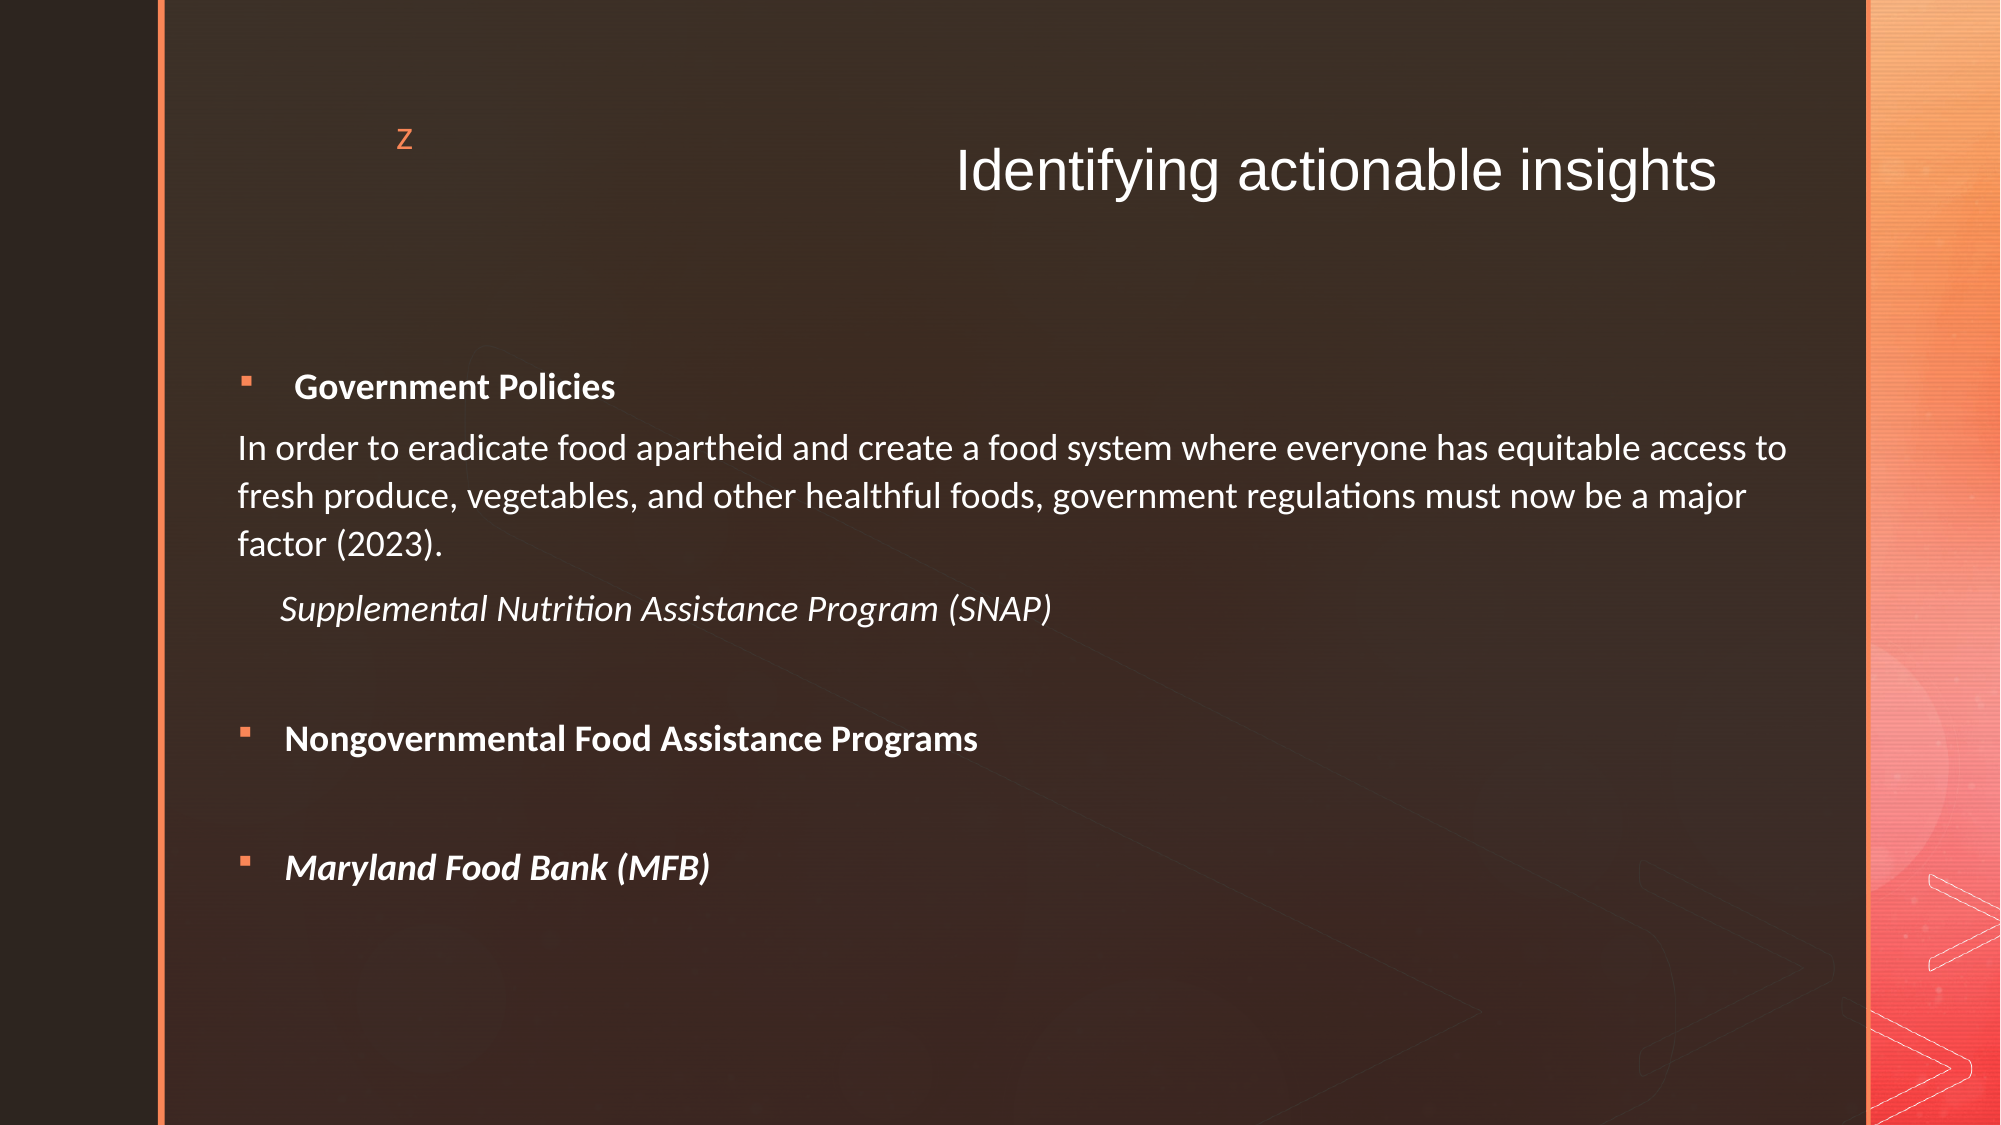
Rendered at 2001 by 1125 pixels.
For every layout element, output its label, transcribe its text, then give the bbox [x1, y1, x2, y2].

picture [1871, 0, 2001, 1125]
title Identifying actionable insights [428, 132, 1734, 310]
list Government Policies In order to eradicate food apartheid and create a food system where everyone has equitable access to fresh produce, vegetables, and other healthful foods, government regulations must now be a major factor (2023). Supplemental Nutrition Assistance Program (SNAP) Nongovernmental Food Assistance Programs Maryland Food Bank (MFB) [222, 336, 1805, 993]
